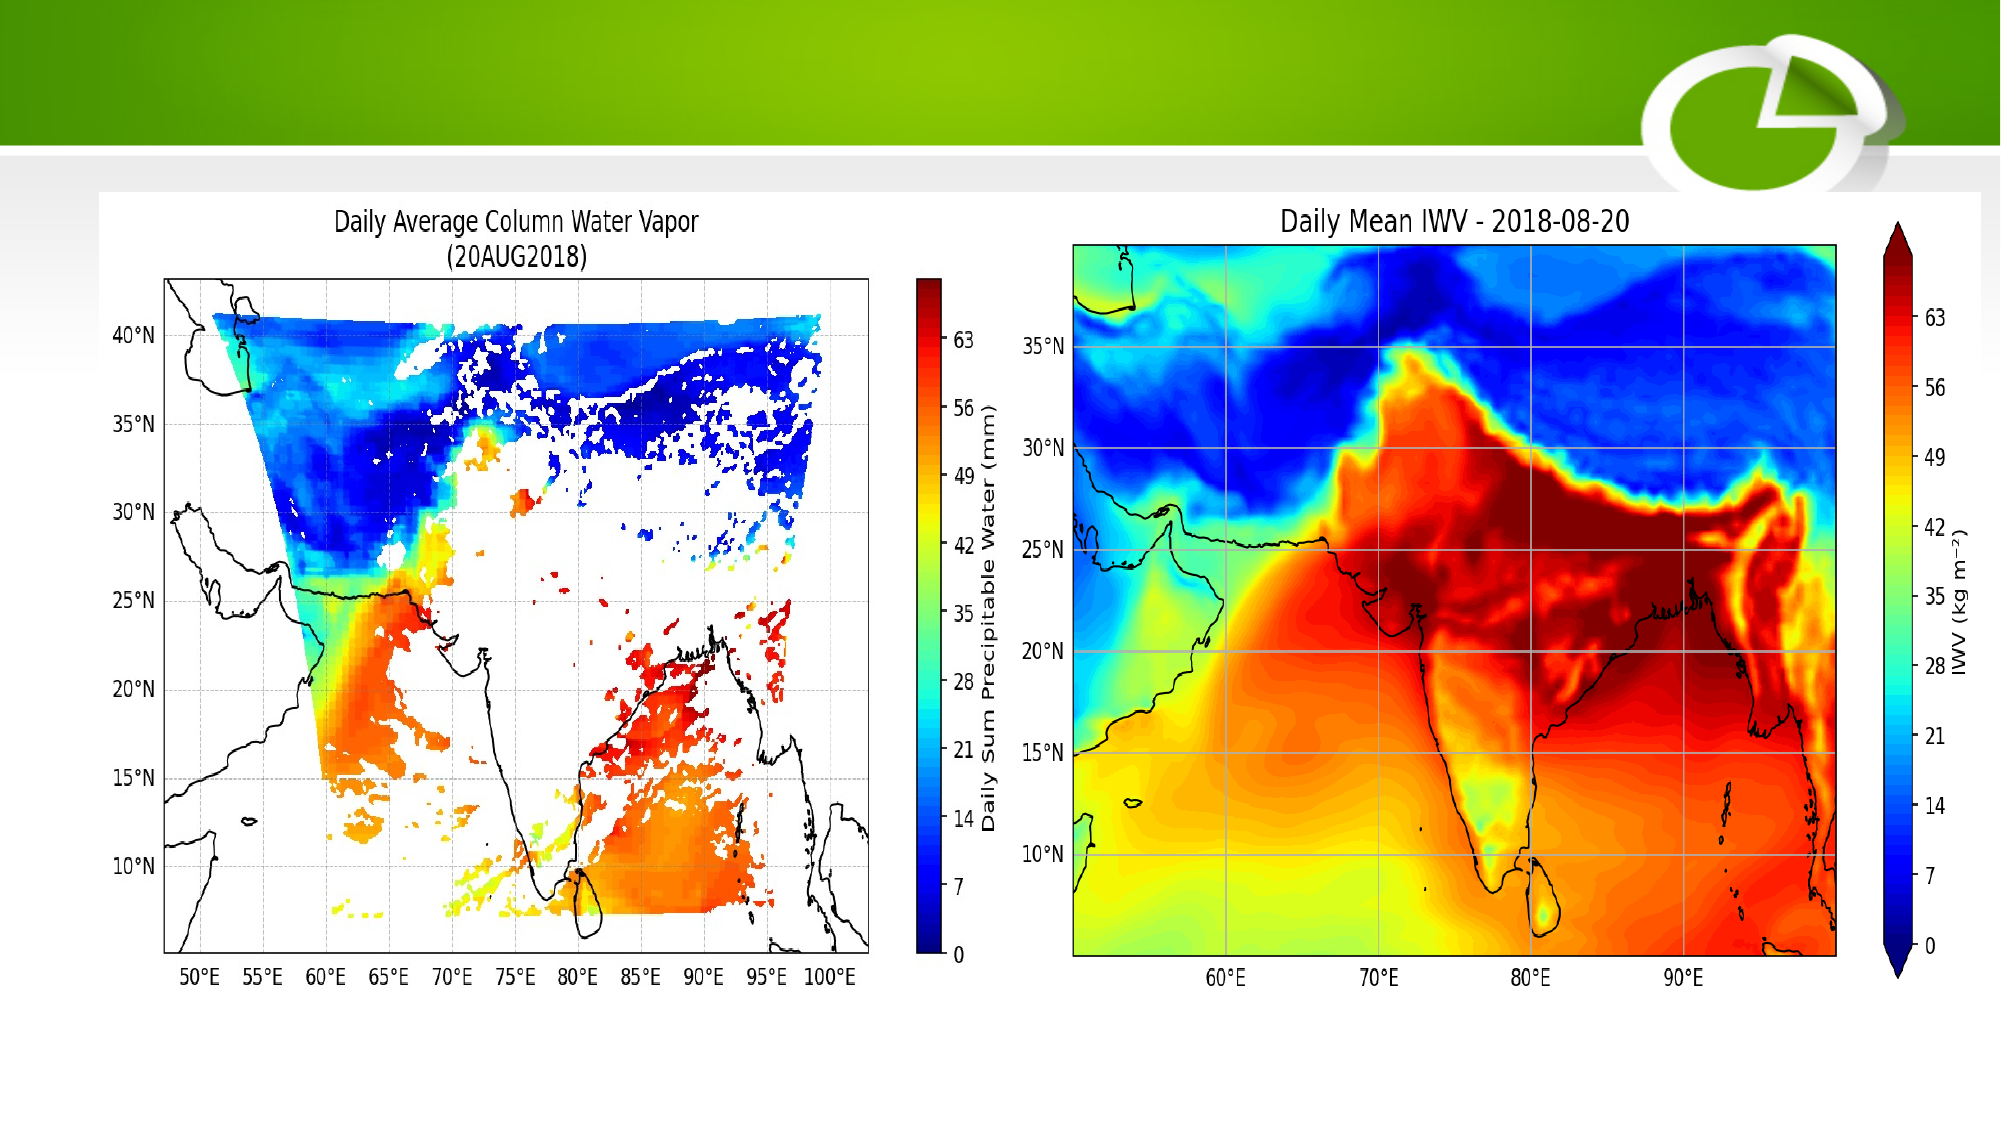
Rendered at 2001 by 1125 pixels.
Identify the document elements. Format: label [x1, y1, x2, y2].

picture [0, 0, 2001, 1125]
list [99, 192, 1009, 1006]
